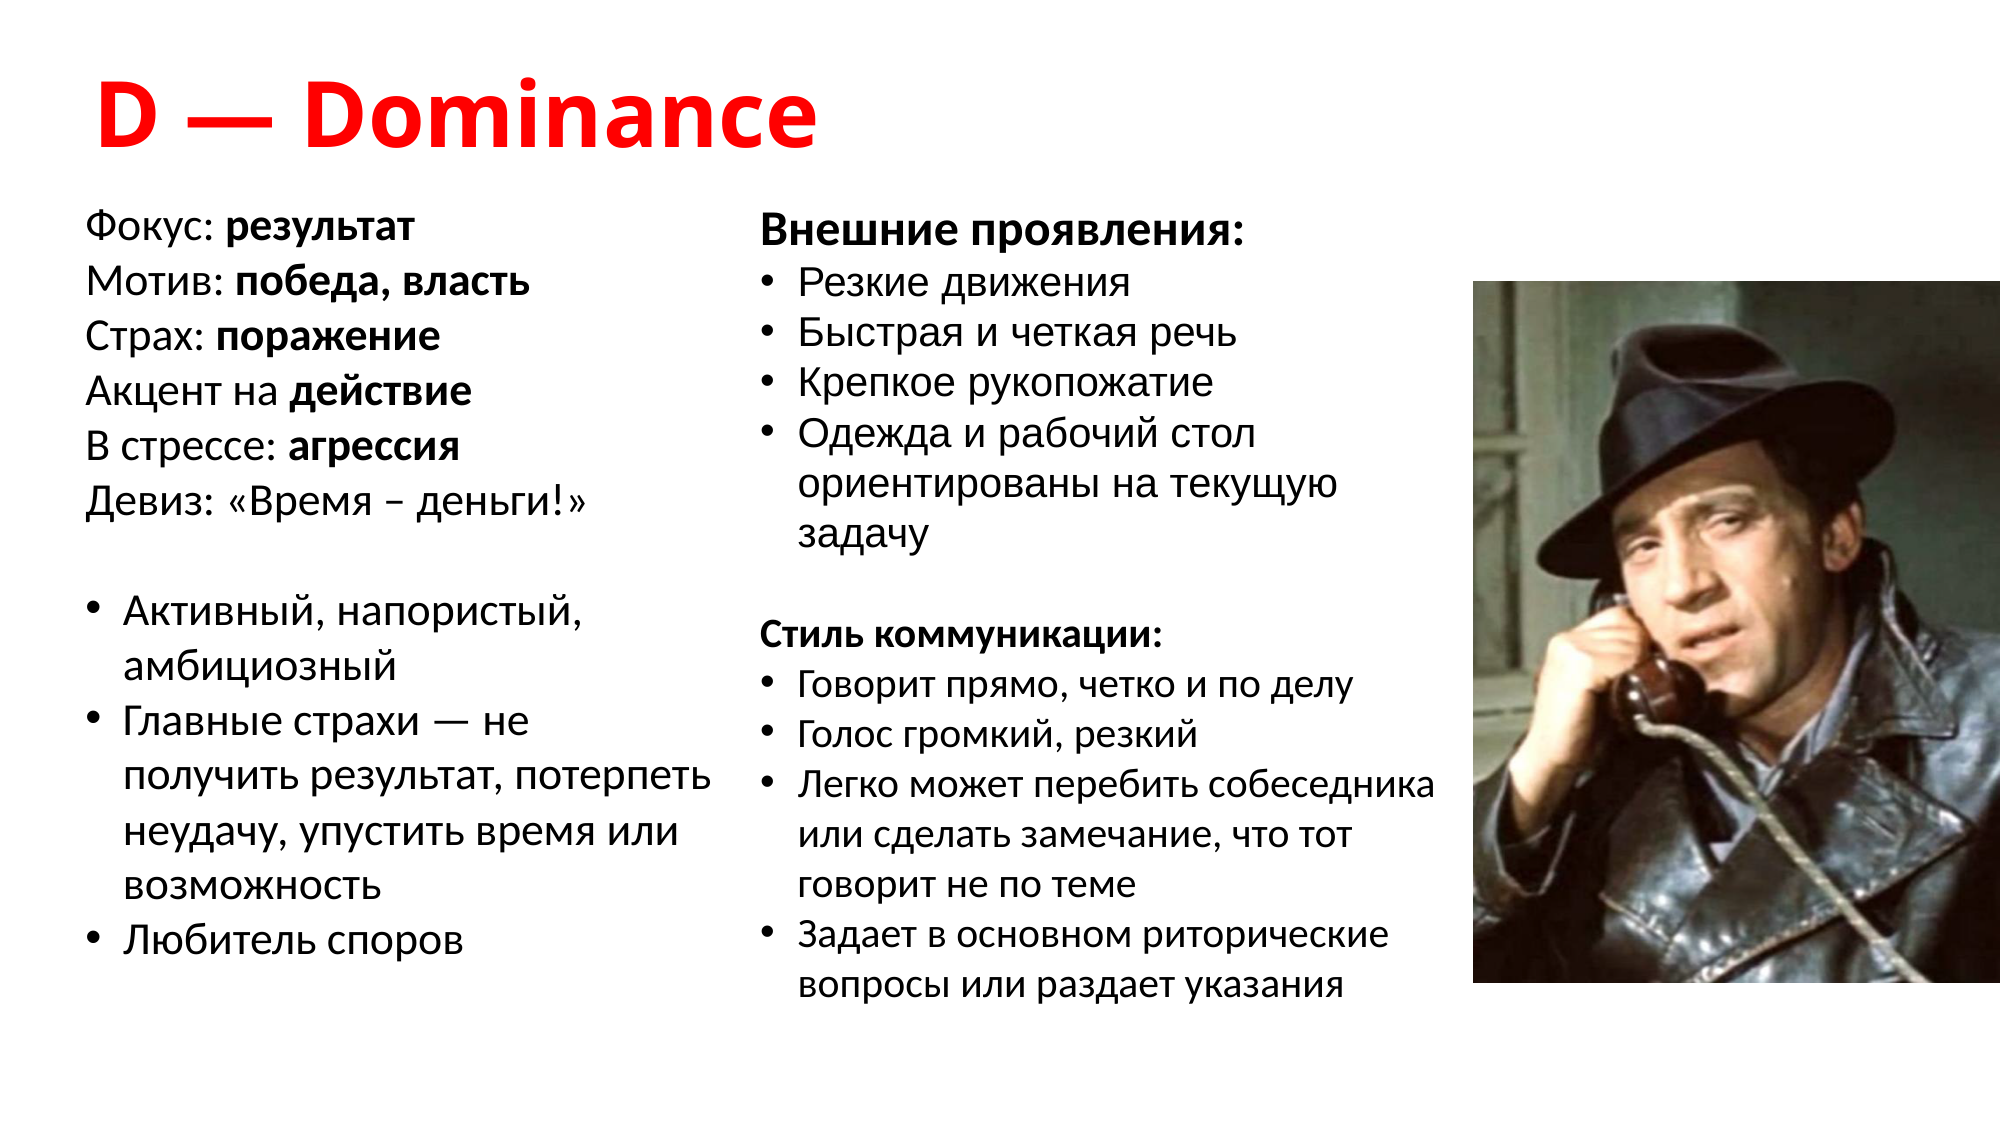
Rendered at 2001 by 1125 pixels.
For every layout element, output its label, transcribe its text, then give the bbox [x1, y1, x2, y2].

title D — Dominance [78, 44, 905, 190]
list Фокус: результат Мотив: победа, власть Страх: поражение Акцент на действие В стрессе: агрессия Девиз: «Время – деньги!» Активный, напористый, амбициозный Главные страхи — не получить результат, потерпеть неудачу, упустить время или возможность Любитель споров [70, 187, 729, 1102]
text_box Внешние проявления: Резкие движения Быстрая и четкая речь Крепкое рукопожатие Одежда и рабочий стол ориентированы на текущую задачу Стиль коммуникации: Говорит прямо, четко и по делу Голос громкий, резкий Легко может перебить собеседника или сделать замечание, что тот говорит не по теме Задает в основном риторические вопросы или раздает указания [745, 187, 1458, 1081]
picture [1473, 281, 2000, 983]
